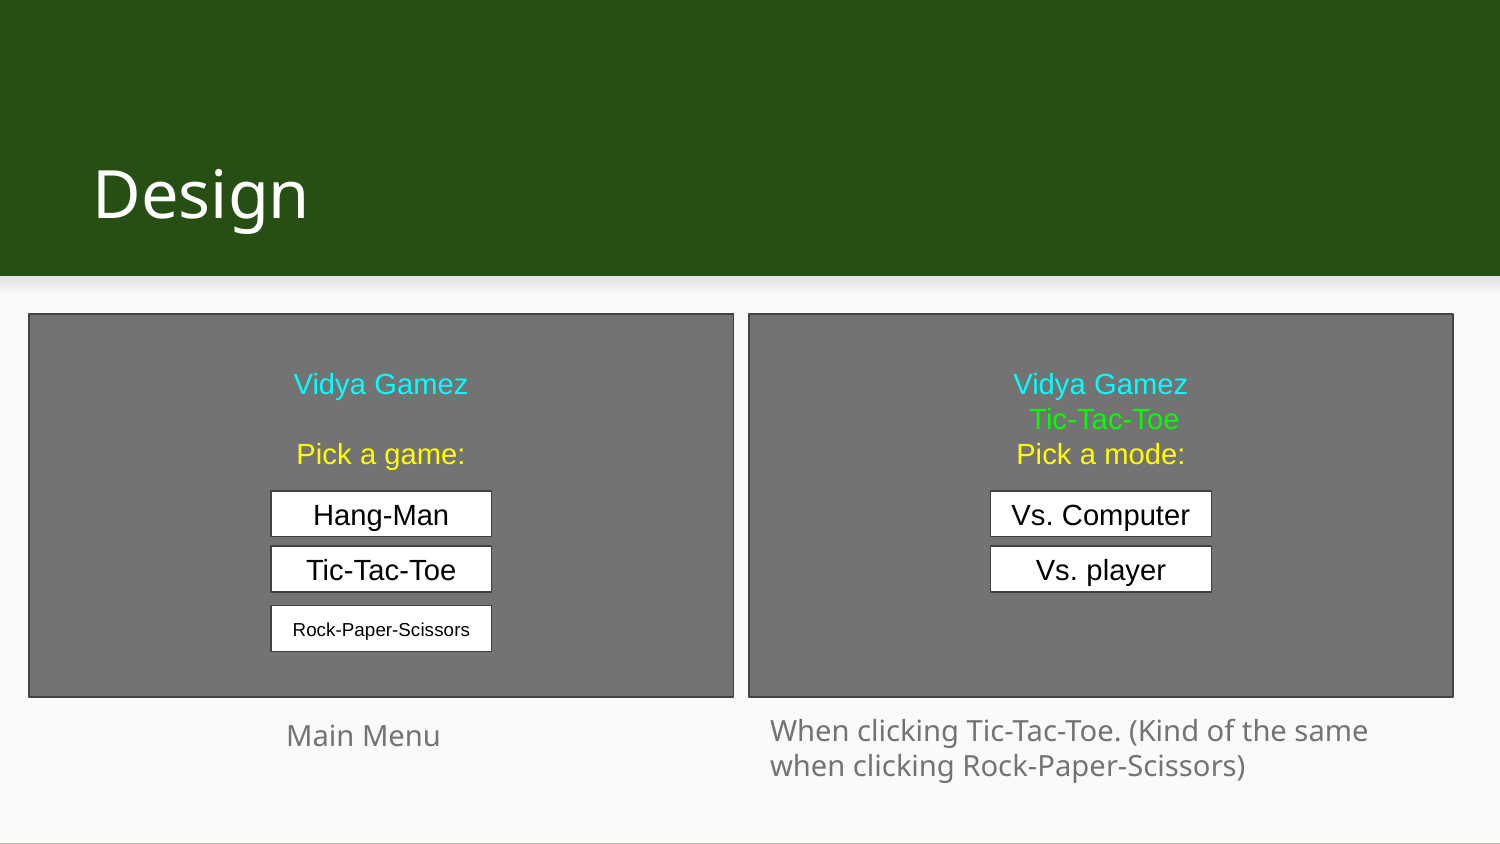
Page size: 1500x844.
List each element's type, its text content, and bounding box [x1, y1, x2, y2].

text_box Vidya Gamez Tic-Tac-Toe Pick a mode: [748, 313, 1454, 697]
text_box Tic-Tac-Toe [270, 545, 492, 592]
list When clicking Tic-Tac-Toe. (Kind of the same when clicking Rock-Paper-Scissors) [755, 697, 1412, 791]
text_box Vs. player [990, 545, 1212, 592]
list Main Menu [35, 697, 692, 791]
text_box Vidya Gamez Pick a game: [29, 313, 734, 697]
text_box Rock-Paper-Scissors [270, 605, 492, 652]
text_box Hang-Man [270, 490, 492, 537]
title Design [77, 121, 1427, 248]
text_box Vs. Computer [990, 490, 1212, 537]
